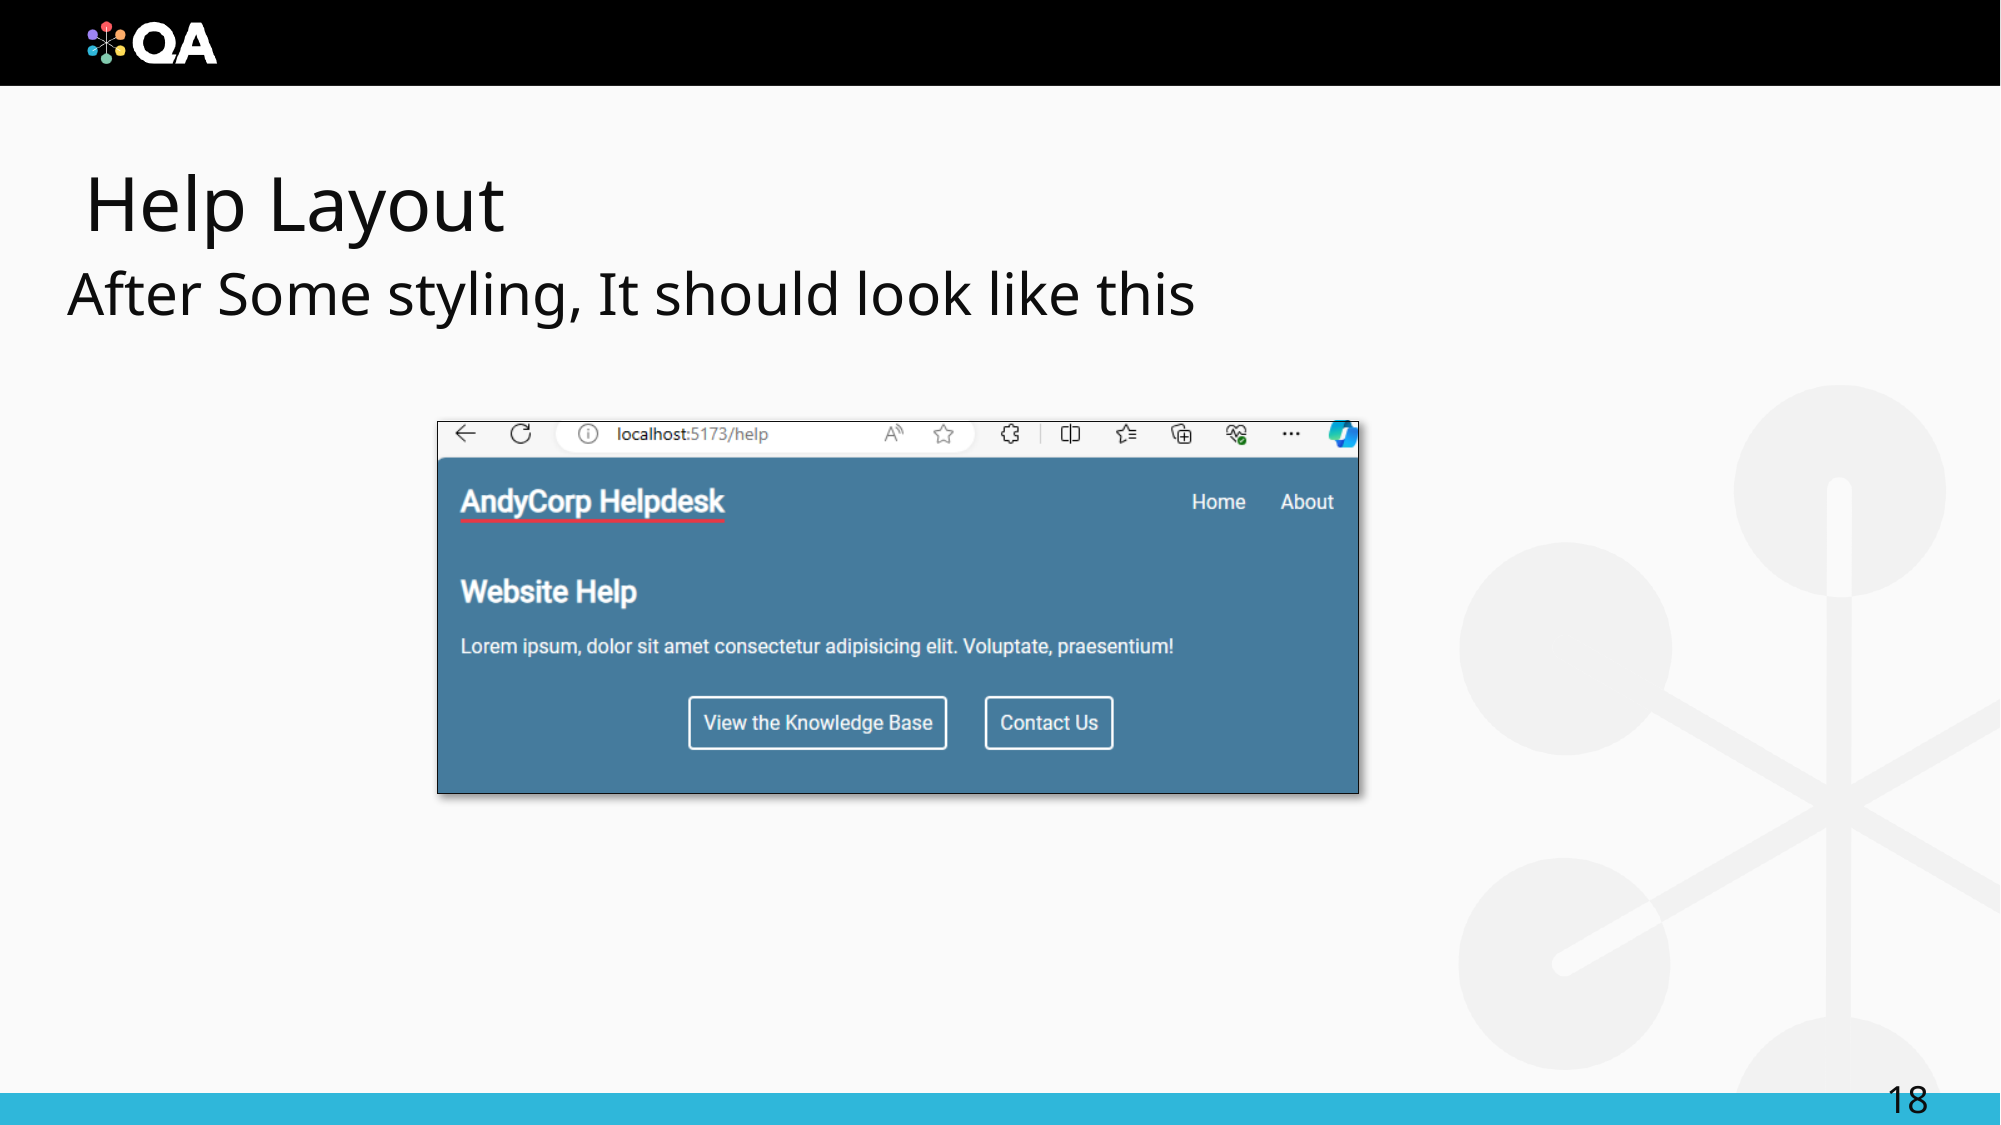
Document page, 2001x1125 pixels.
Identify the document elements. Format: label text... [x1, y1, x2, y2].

list After Some styling, It should look like this [67, 257, 1728, 1125]
picture [436, 420, 1359, 794]
title Help Layout [84, 159, 1916, 278]
picture [0, 0, 2001, 1125]
slide_number 18 [1871, 1068, 2000, 1098]
